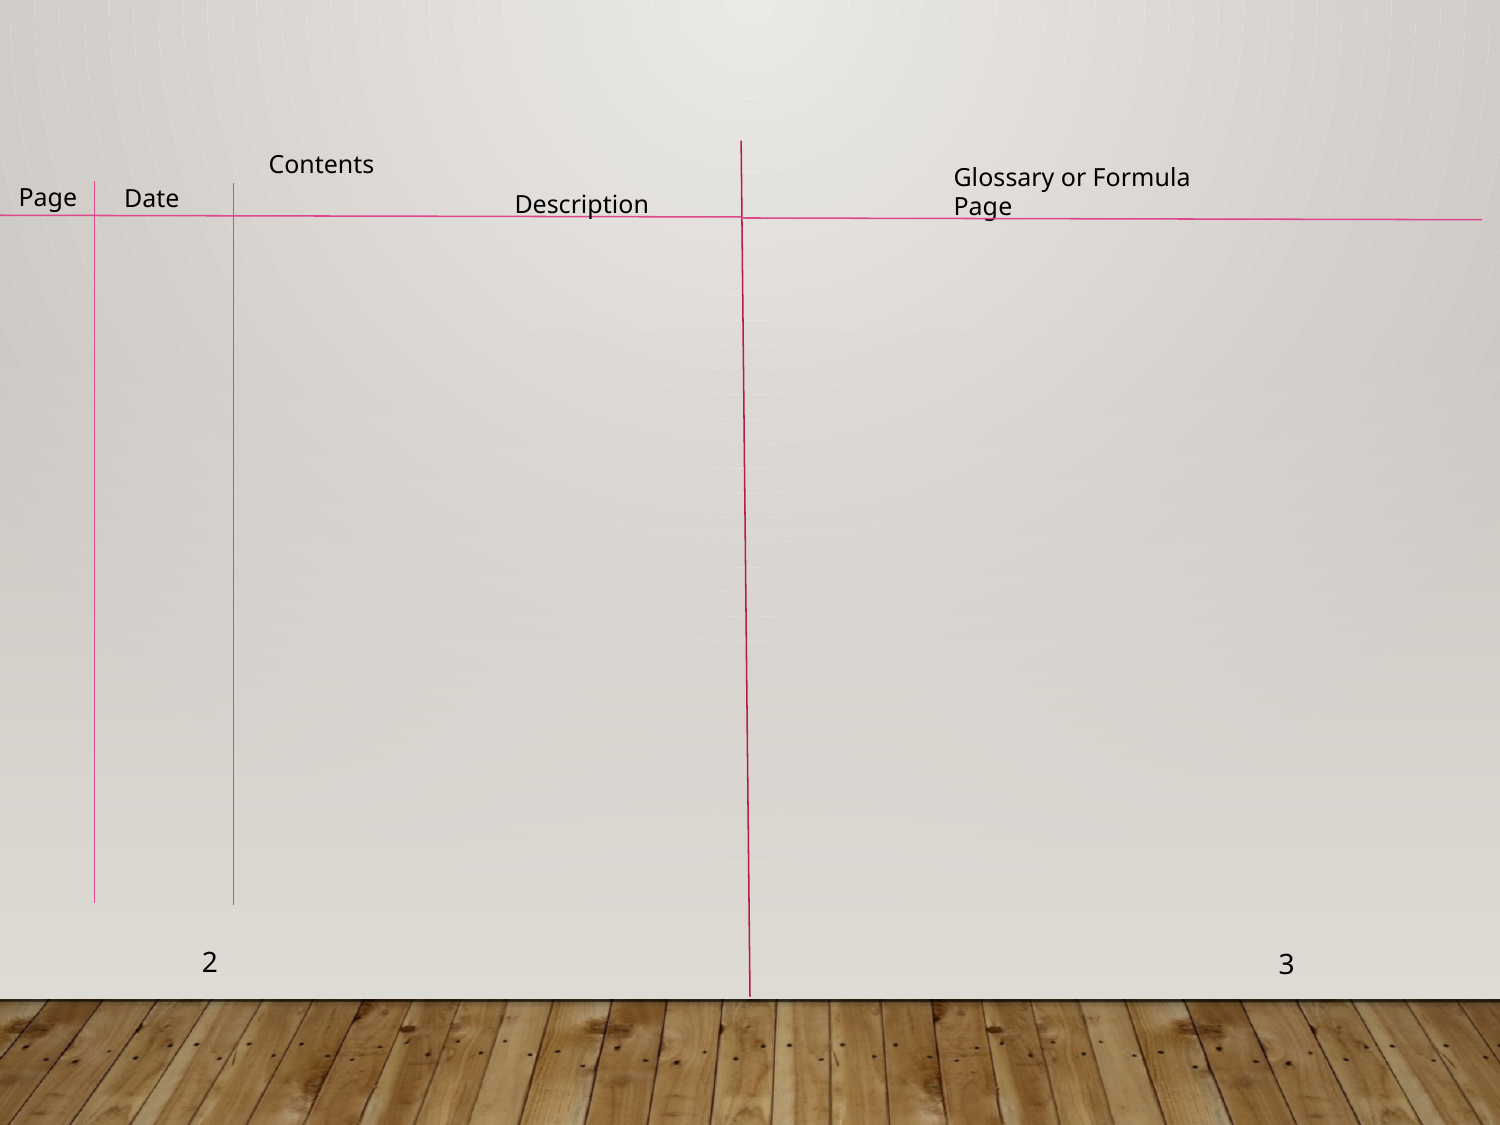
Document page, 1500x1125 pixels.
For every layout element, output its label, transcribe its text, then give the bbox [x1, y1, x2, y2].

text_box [0, 214, 94, 218]
text_box Glossary or Formula Page [938, 220, 1258, 229]
text_box Date [109, 175, 195, 214]
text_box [234, 214, 742, 218]
picture [0, 999, 1500, 1125]
text_box Contents [253, 141, 390, 186]
text_box 3 [1263, 938, 1332, 988]
text_box Description [499, 218, 672, 226]
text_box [740, 220, 751, 997]
text_box 2 [187, 937, 233, 986]
text_box Description [499, 180, 672, 214]
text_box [740, 140, 751, 217]
text_box Page [3, 174, 93, 214]
text_box Glossary or Formula Page [938, 153, 1258, 217]
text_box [95, 214, 233, 218]
